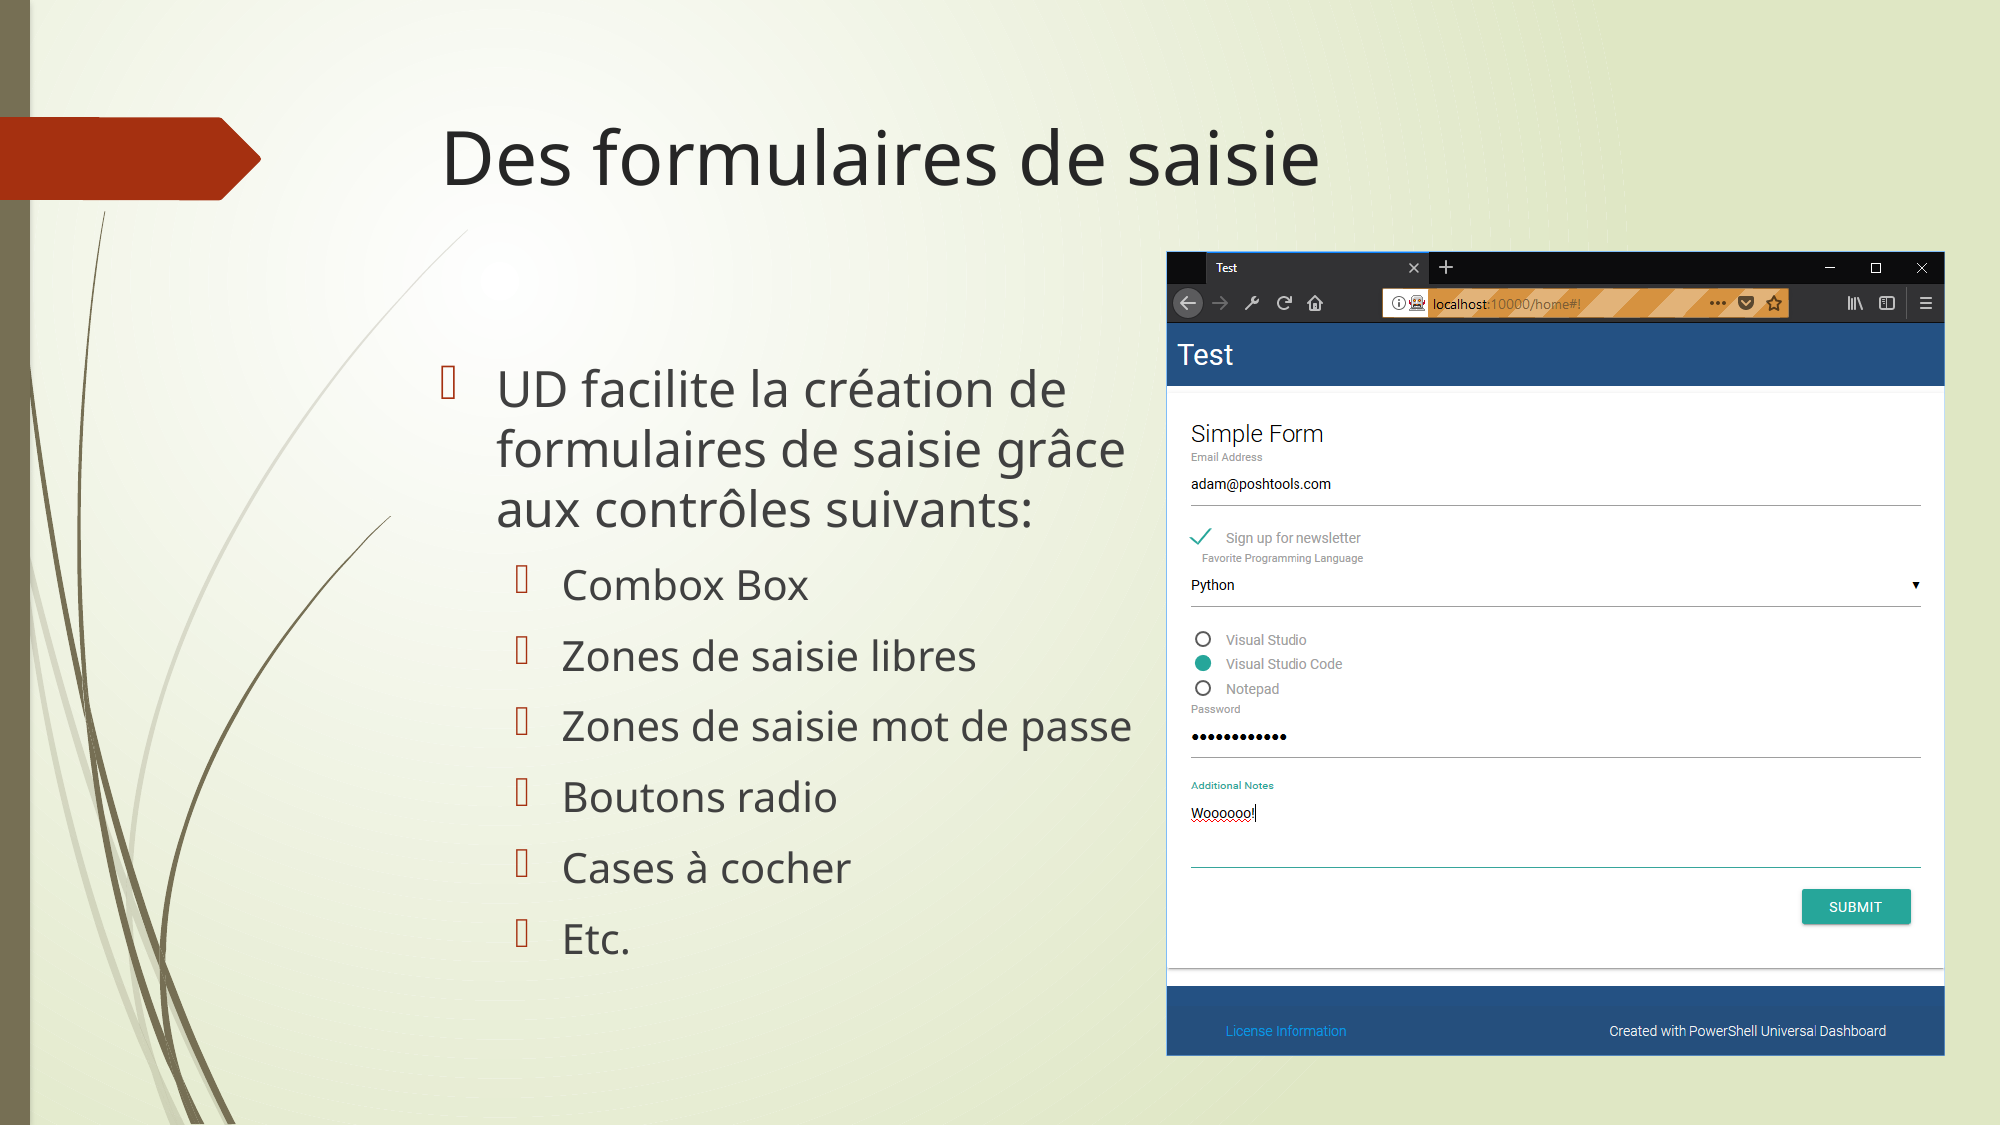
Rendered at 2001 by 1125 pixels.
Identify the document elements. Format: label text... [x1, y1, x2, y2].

title Des formulaires de saisie [425, 102, 1888, 313]
list UD facilite la création de formulaires de saisie grâce aux contrôles suivants: Combox Box Zones de saisie libres Zones de saisie mot de passe Boutons radio Cases à cocher Etc. [424, 350, 1153, 1056]
picture [1165, 251, 1945, 1056]
